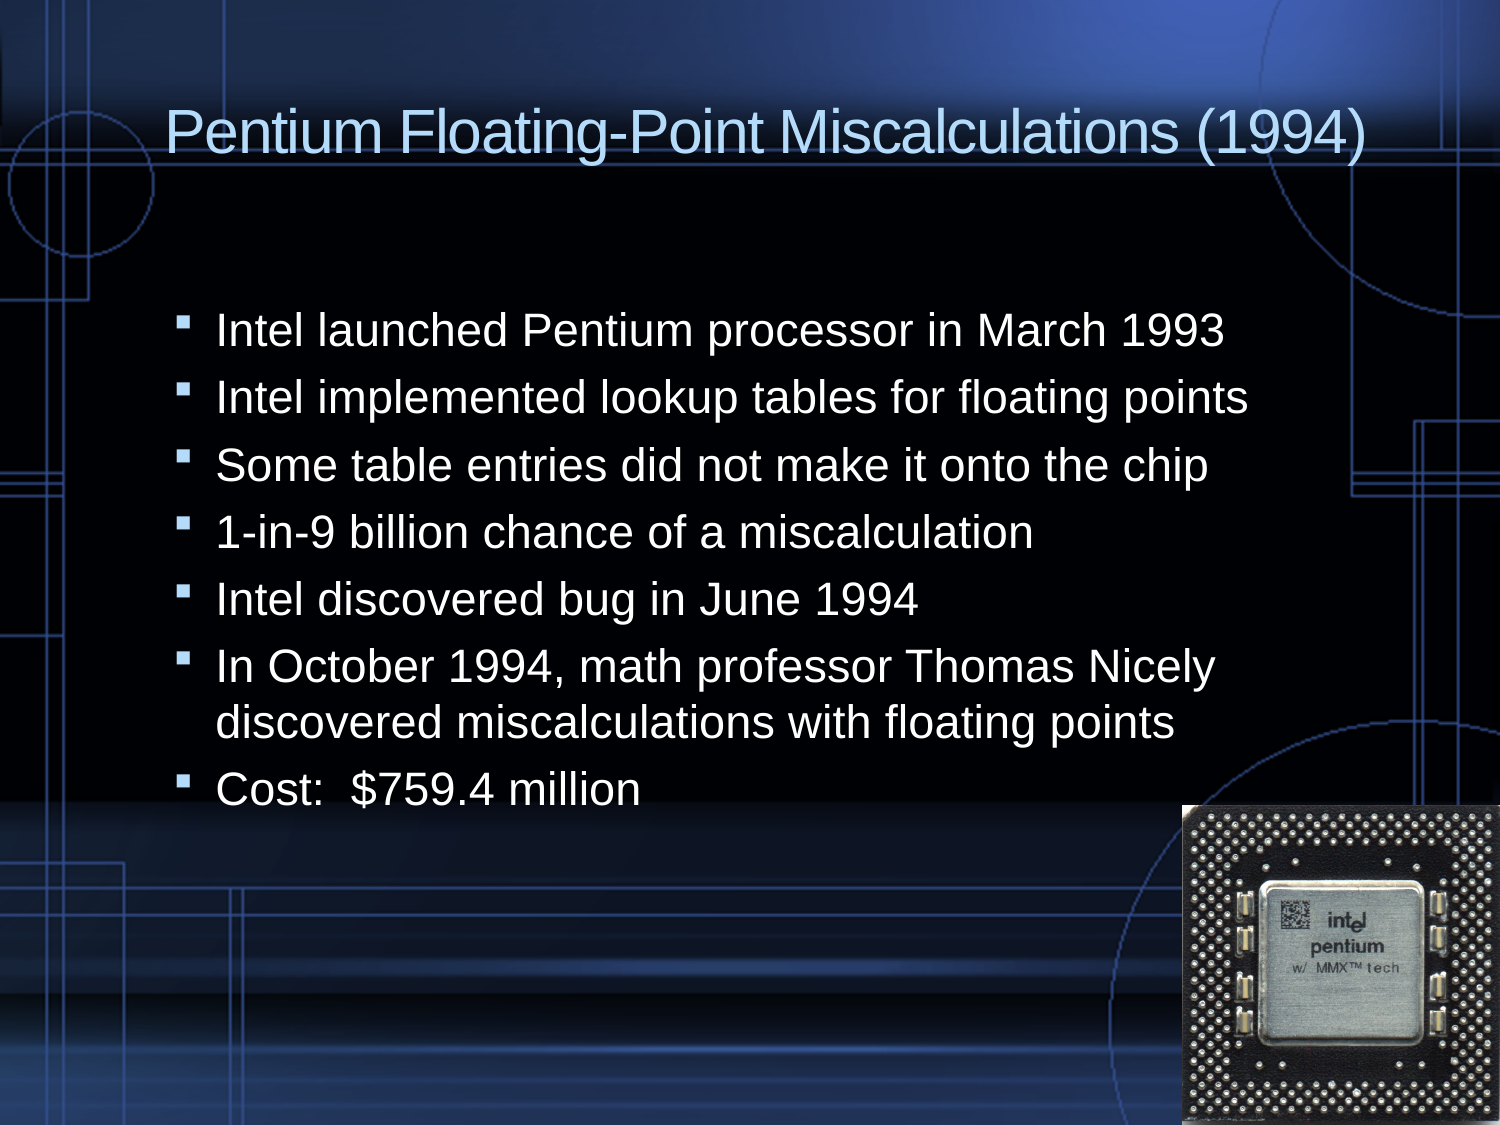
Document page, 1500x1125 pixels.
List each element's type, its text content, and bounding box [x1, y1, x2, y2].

list Intel launched Pentium processor in March 1993 Intel implemented lookup tables for floating points Some table entries did not make it onto the chip 1-in-9 billion chance of a miscalculation Intel discovered bug in June 1994 In October 1994, math professor Thomas Nicely discovered miscalculations with floating points Cost: $759.4 million [150, 292, 1425, 1043]
picture [0, 0, 1500, 1125]
title Pentium Floating-Point Miscalculations (1994) [150, 83, 1425, 234]
